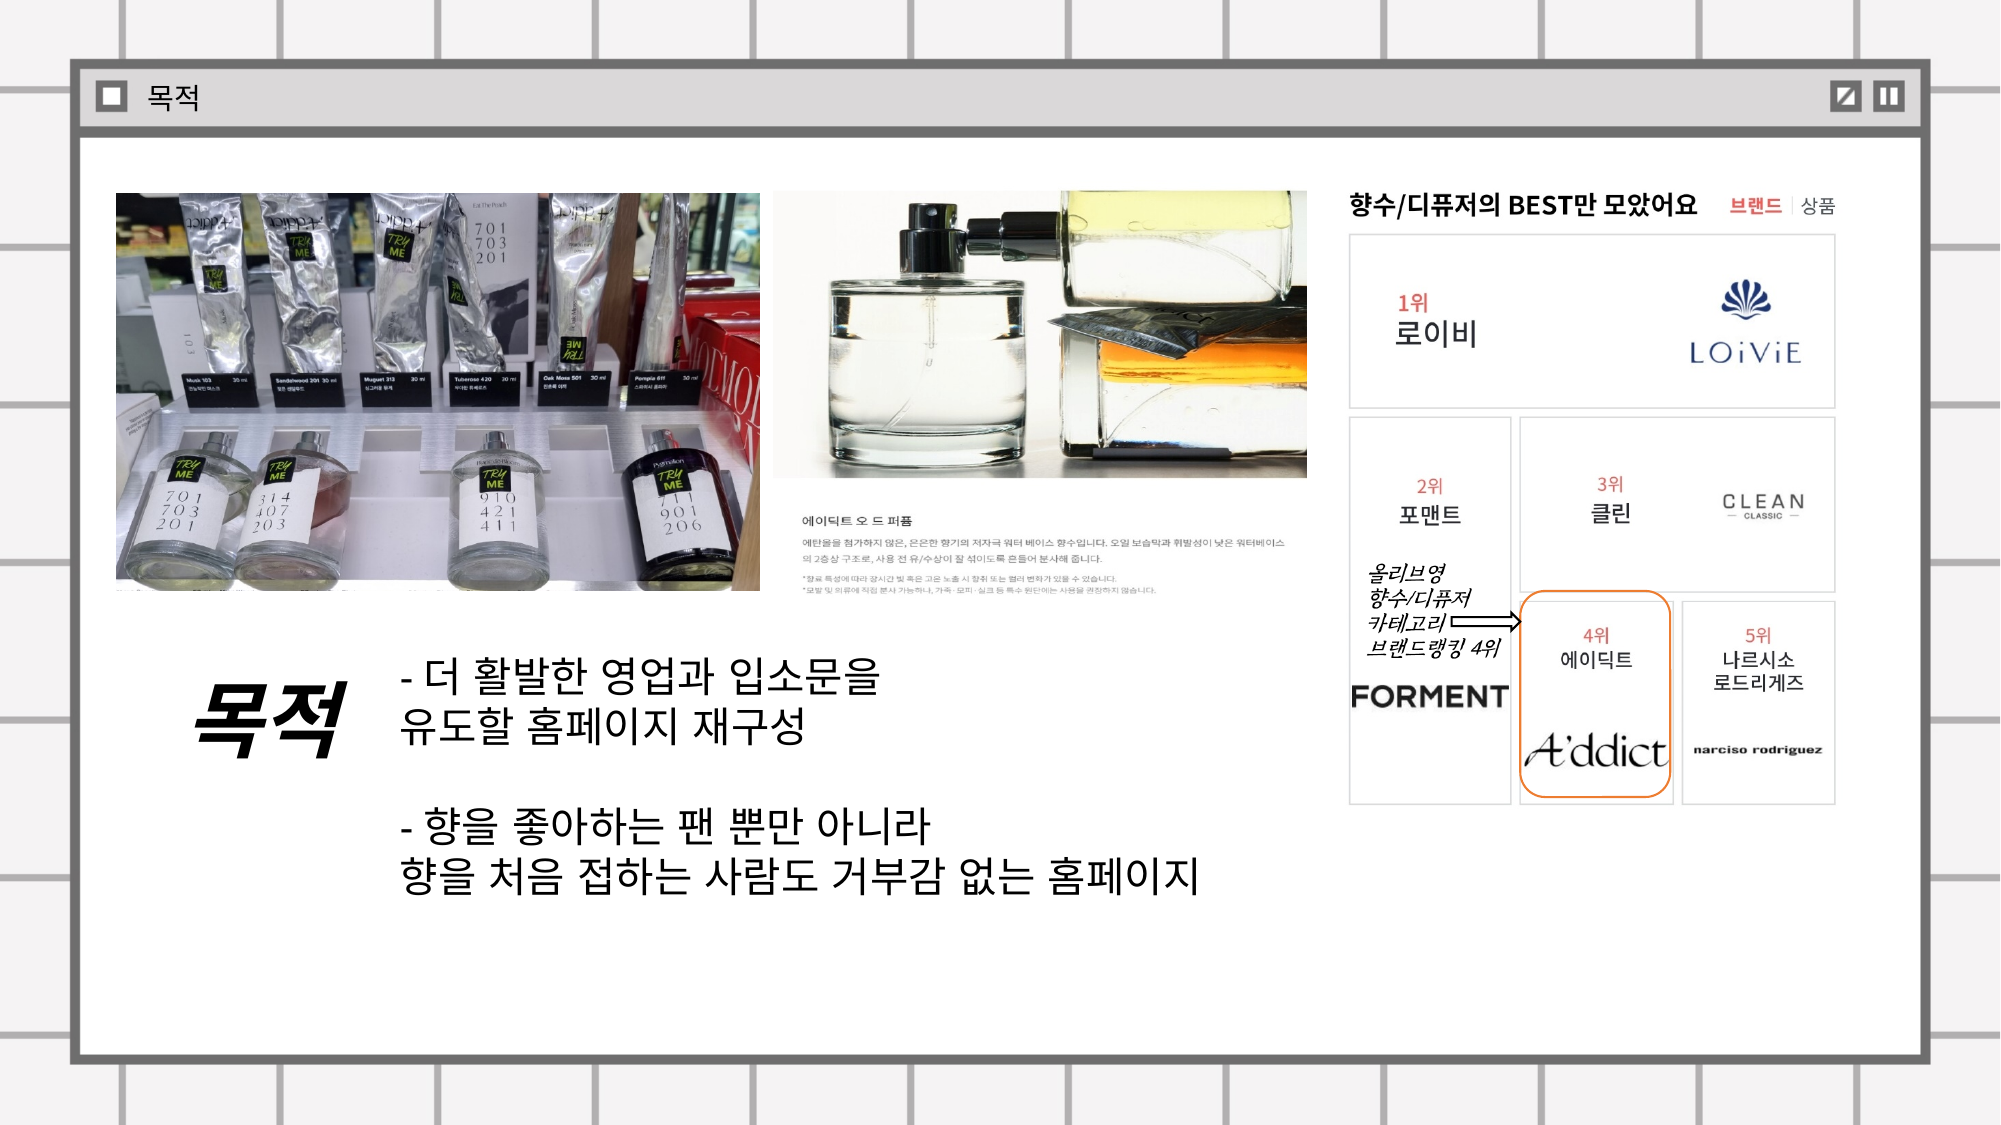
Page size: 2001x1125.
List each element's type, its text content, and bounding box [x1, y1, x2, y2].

text_box 목적 [133, 73, 817, 123]
text_box -더 활발한 영업과 입소문을 유도할 홈페이지 재구성 -향을 좋아하는 팬 뿐만 아니라 향을 처음 접하는 사람도 거부감 없는 홈페이지 [385, 643, 1277, 908]
picture [0, 0, 2001, 1125]
text_box 목적 [170, 660, 385, 776]
